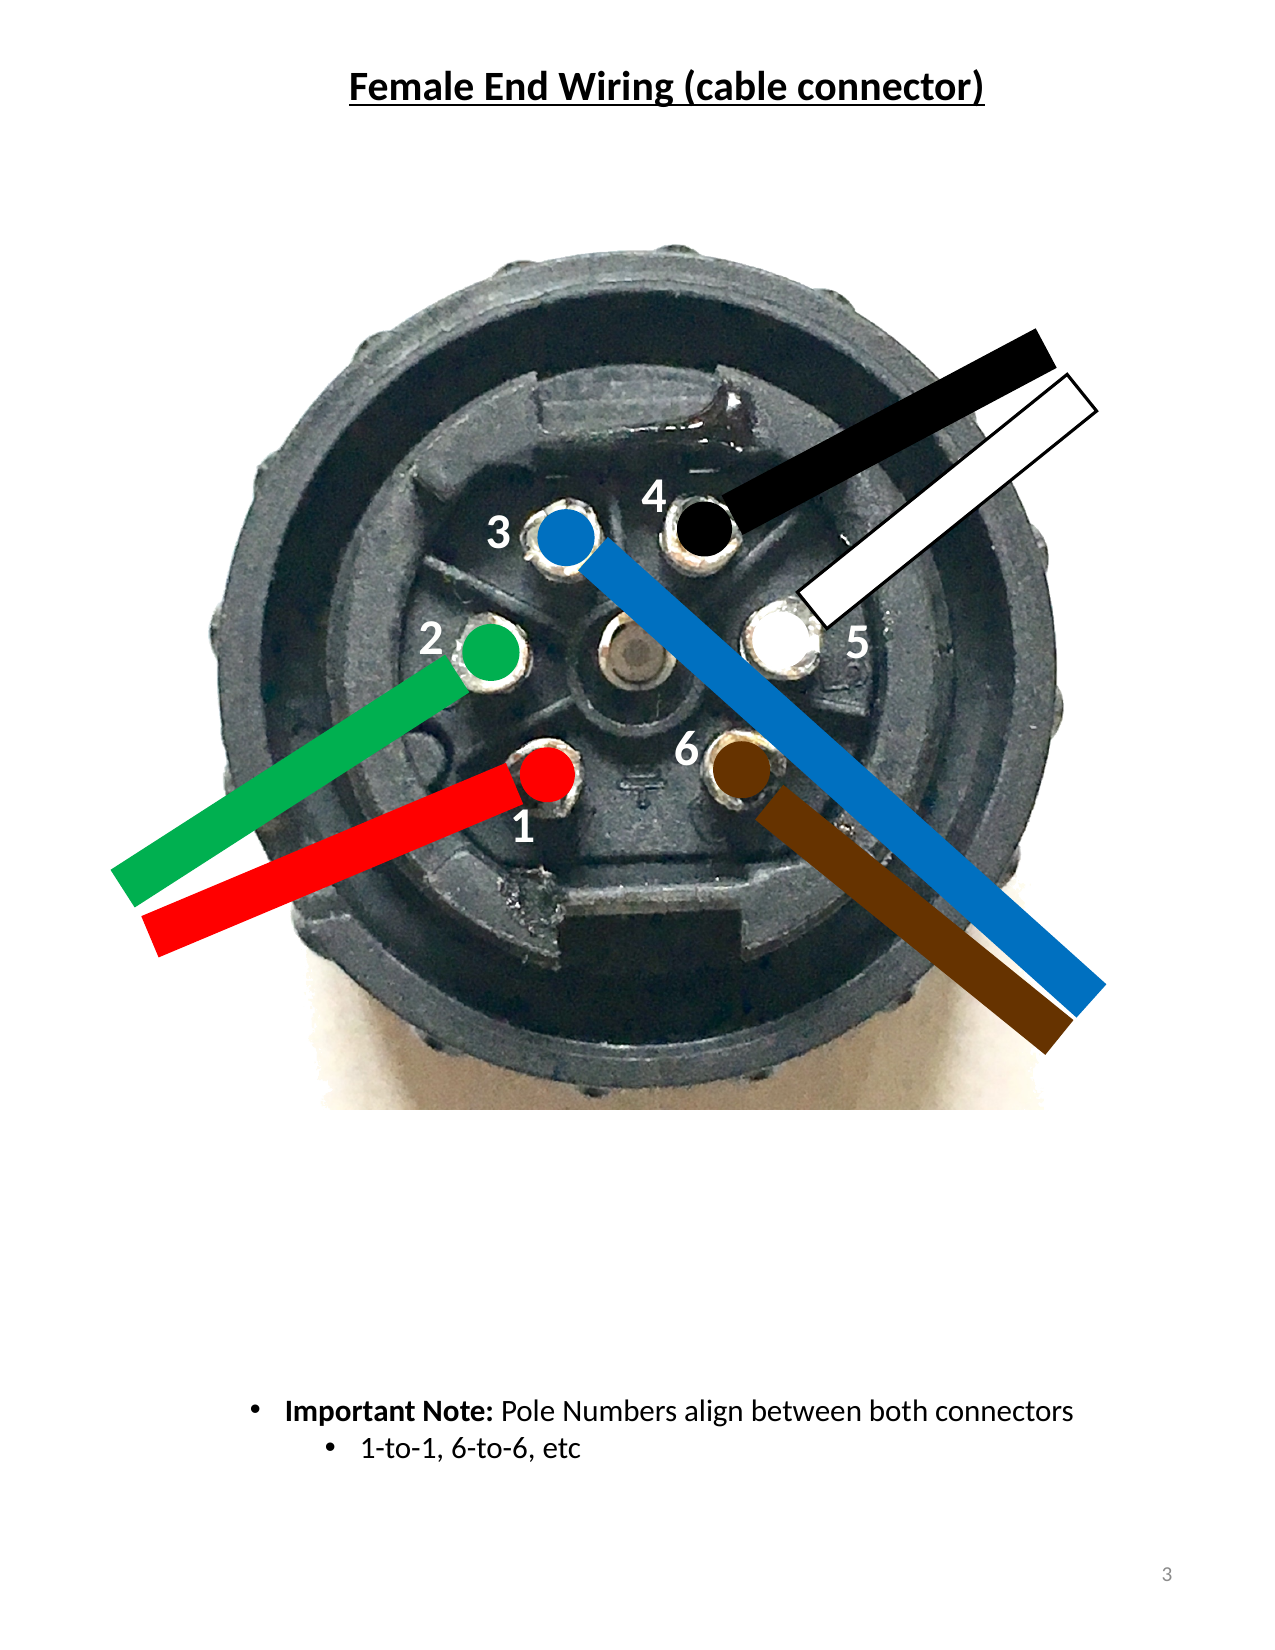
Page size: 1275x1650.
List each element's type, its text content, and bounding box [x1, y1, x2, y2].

text_box [1092, 403, 1099, 417]
slide_number 3 [900, 1529, 1188, 1618]
text_box Important Note: Pole Numbers align between both connectors 1-to-1, 6-to-6, etc [235, 1383, 1103, 1510]
text_box Female End Wiring (cable connector) [233, 51, 1101, 117]
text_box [122, 232, 1092, 1110]
